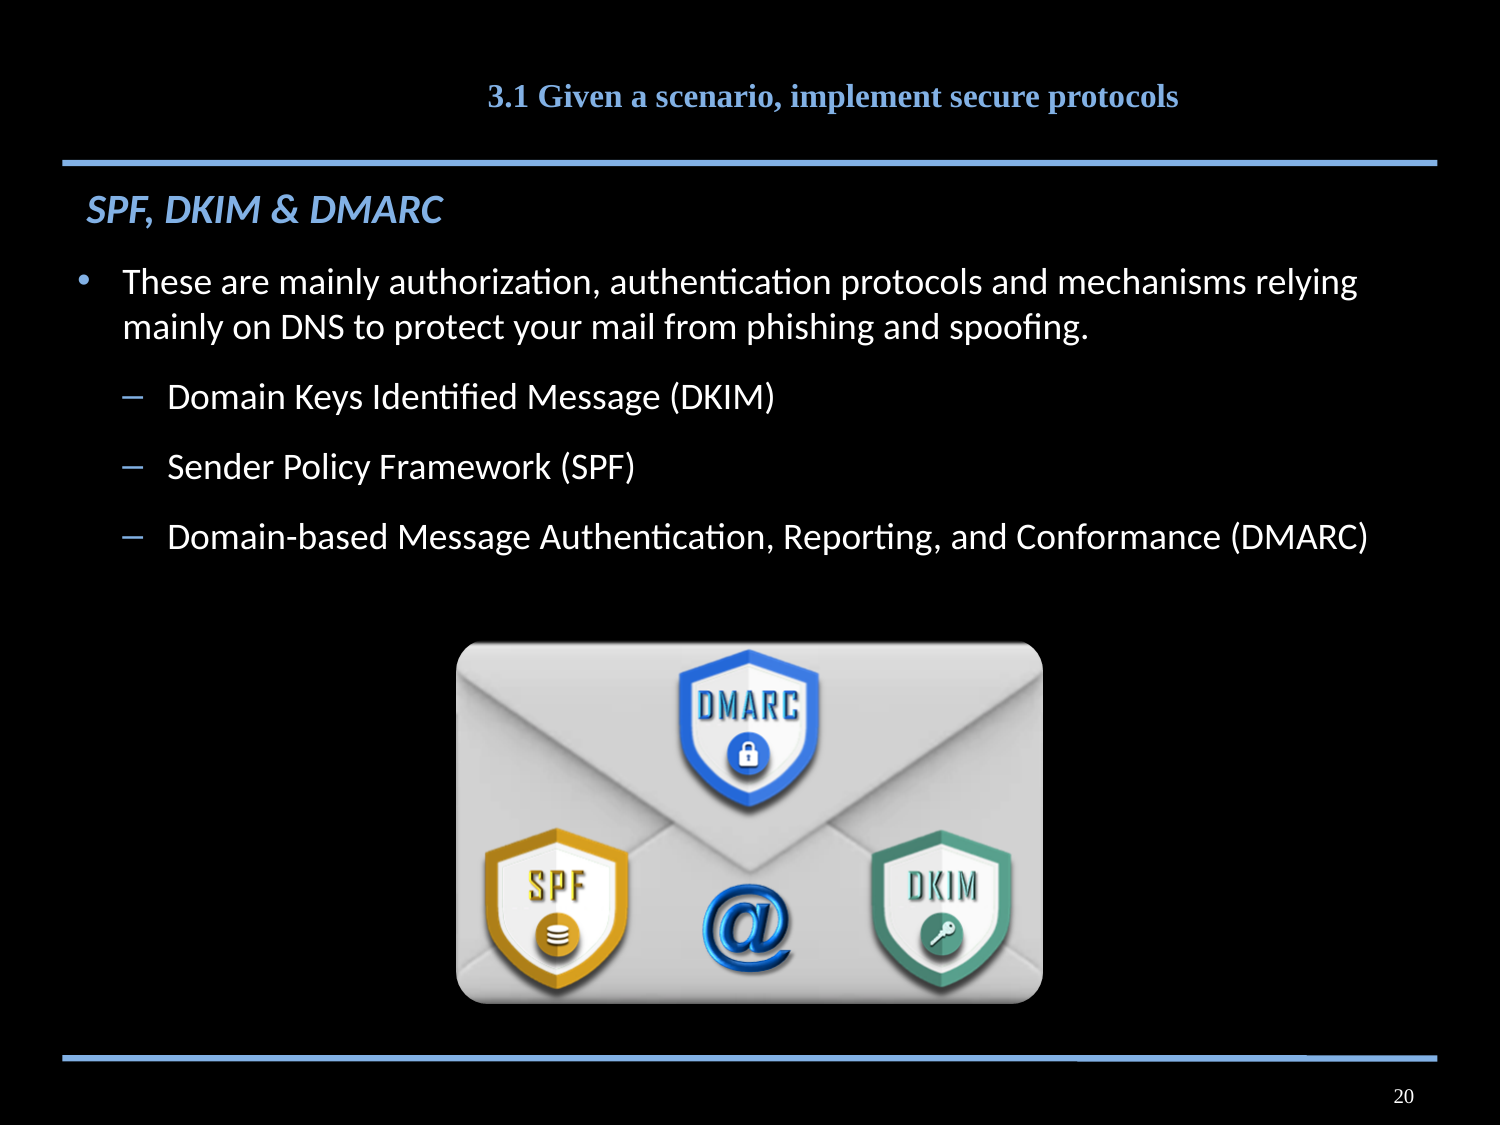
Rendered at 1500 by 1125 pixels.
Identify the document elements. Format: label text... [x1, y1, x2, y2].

list SPF, DKIM & DMARC These are mainly authorization, authentication protocols and mechanisms relying mainly on DNS to protect your mail from phishing and spoofing. Domain Keys Identified Message (DKIM) Sender Policy Framework (SPF) Domain-based Message Authentication, Reporting, and Conformance (DMARC) [62, 174, 1438, 1050]
slide_number 20 [1310, 1070, 1499, 1121]
picture [456, 639, 1043, 1007]
title 3.1 Given a scenario, implement secure protocols [227, 12, 1440, 175]
